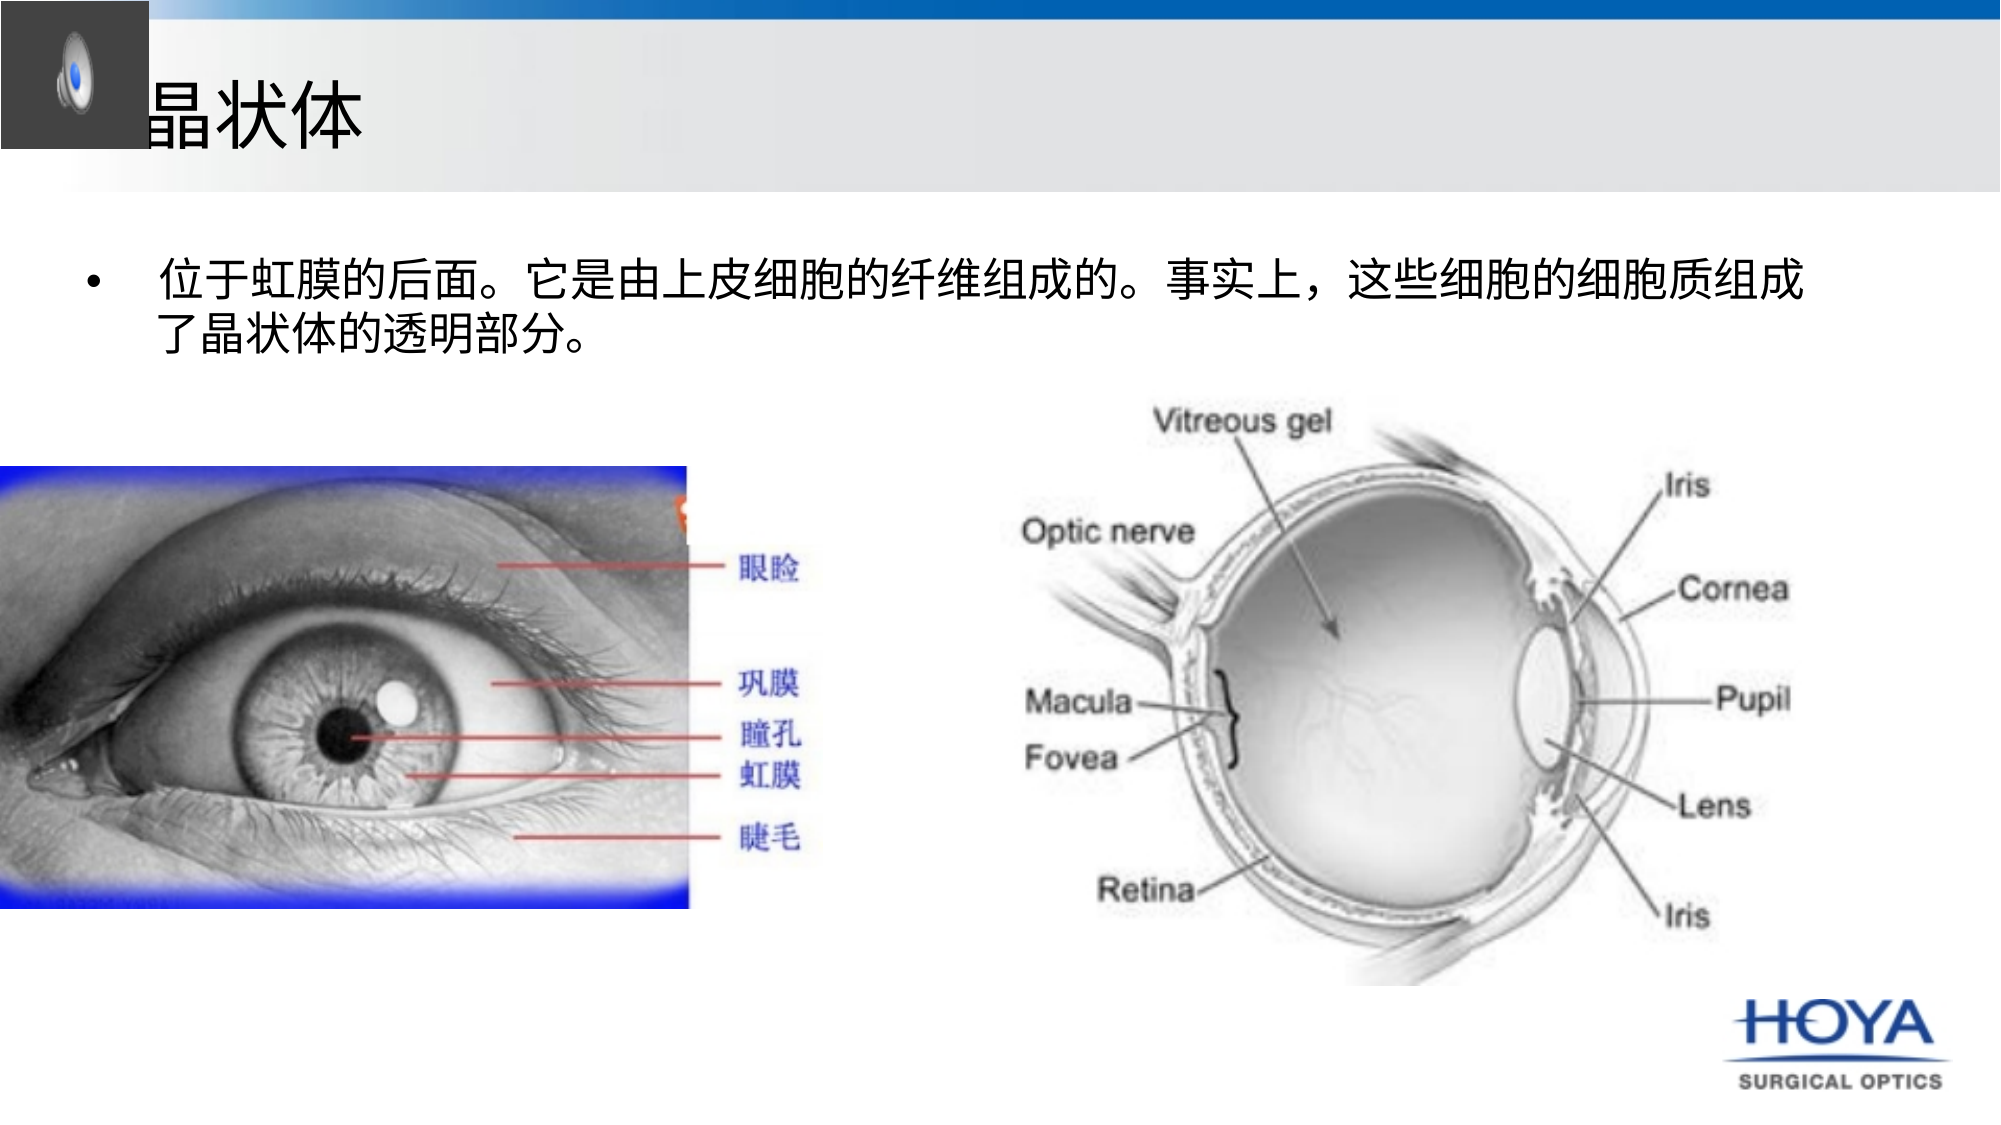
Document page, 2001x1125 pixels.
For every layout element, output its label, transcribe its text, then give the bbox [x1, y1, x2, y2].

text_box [0, 0, 151, 151]
text_box 了晶状体的透明部分。 [154, 313, 612, 360]
picture [999, 371, 1837, 987]
text_box • 位于虹膜的后面。它是由上皮细胞的纤维组成的。事实上，这些细胞的细胞质组成 [85, 255, 1806, 306]
picture [0, 0, 2000, 192]
picture [1721, 999, 1953, 1092]
picture [0, 466, 823, 909]
